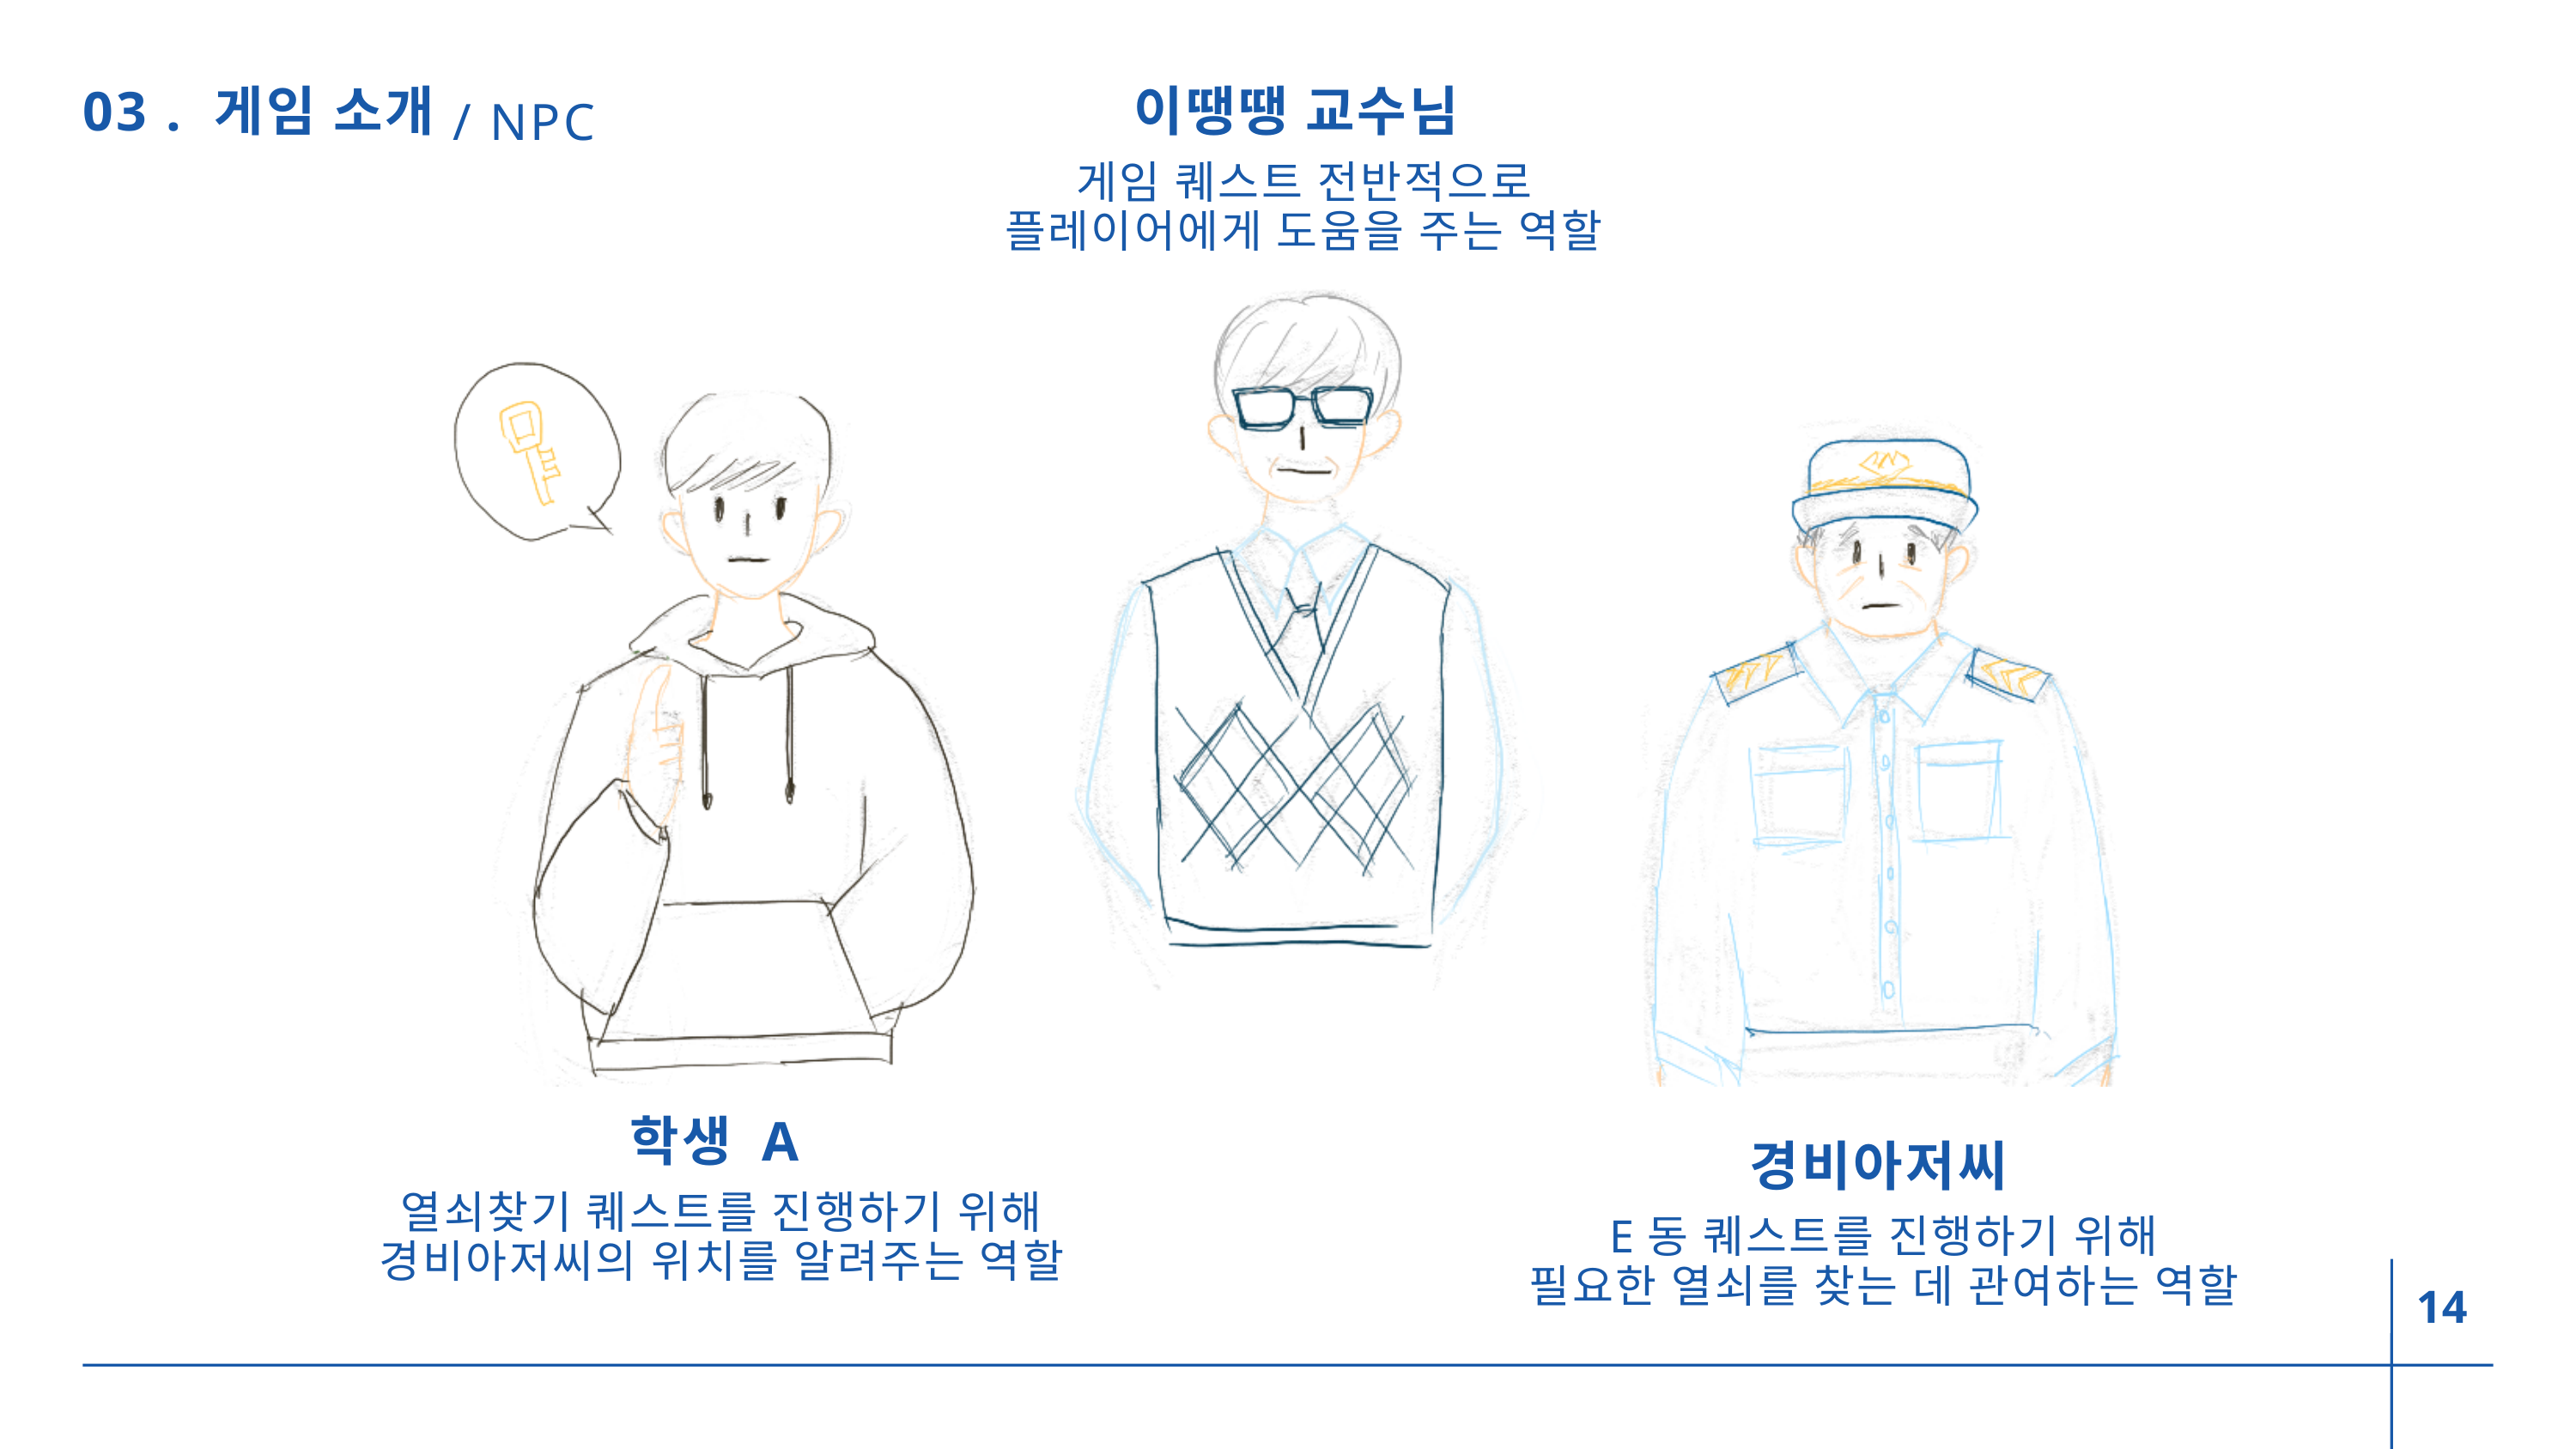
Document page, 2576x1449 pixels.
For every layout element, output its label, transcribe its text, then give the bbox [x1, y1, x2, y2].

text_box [684, 82, 1909, 259]
text_box 14 [2415, 1269, 2468, 1332]
text_box / NPC [437, 75, 2186, 150]
text_box [975, 265, 1601, 991]
text_box [1566, 306, 2190, 1087]
text_box 03 . 게임 소개 [82, 82, 437, 142]
text_box [423, 306, 1048, 1087]
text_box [102, 1113, 1327, 1289]
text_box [1403, 1137, 2354, 1313]
